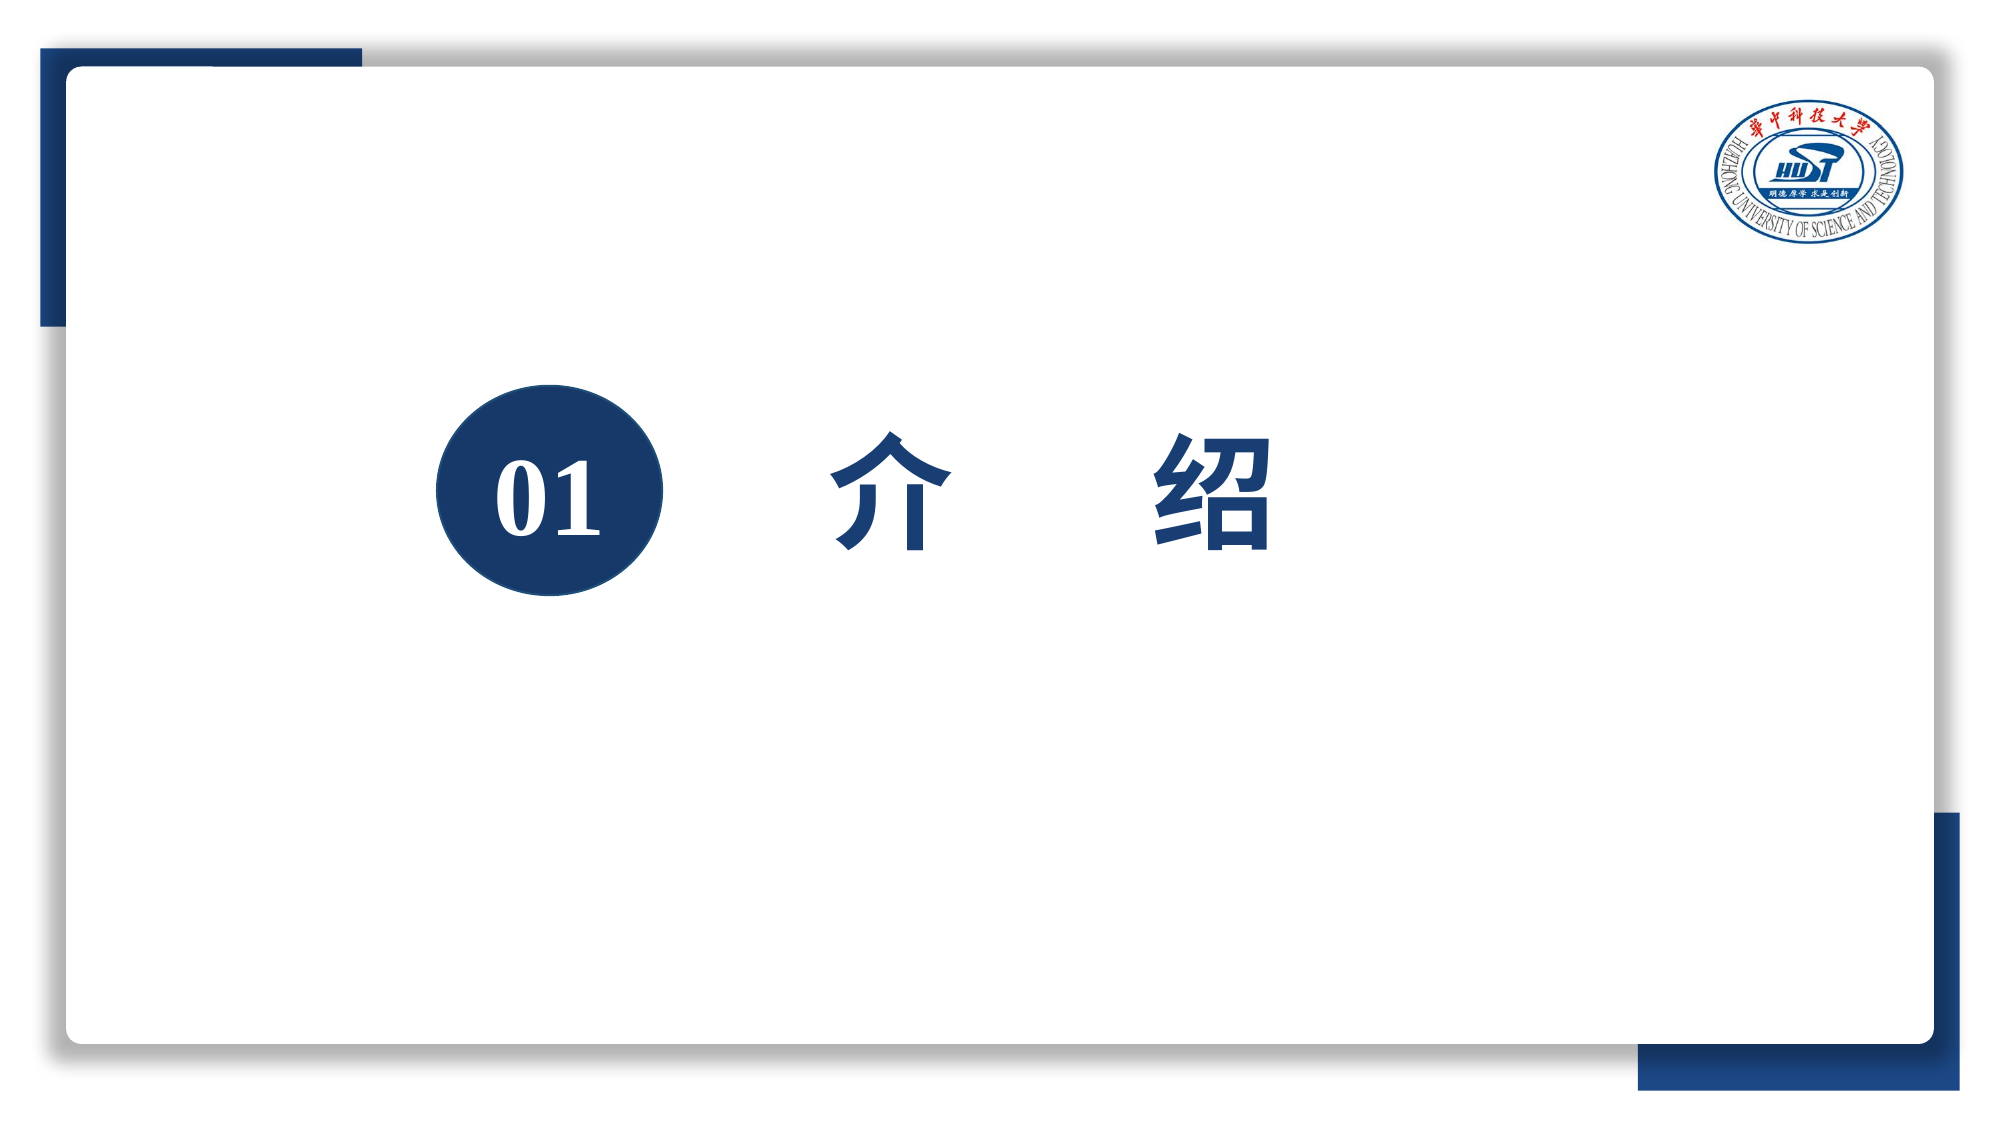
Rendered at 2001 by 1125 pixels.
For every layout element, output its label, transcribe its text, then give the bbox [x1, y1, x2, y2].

text_box 01 [435, 384, 662, 597]
picture [1692, 80, 1934, 248]
text_box [65, 65, 1935, 1046]
text_box 介 绍 [662, 407, 1467, 572]
text_box [1637, 1060, 1961, 1092]
